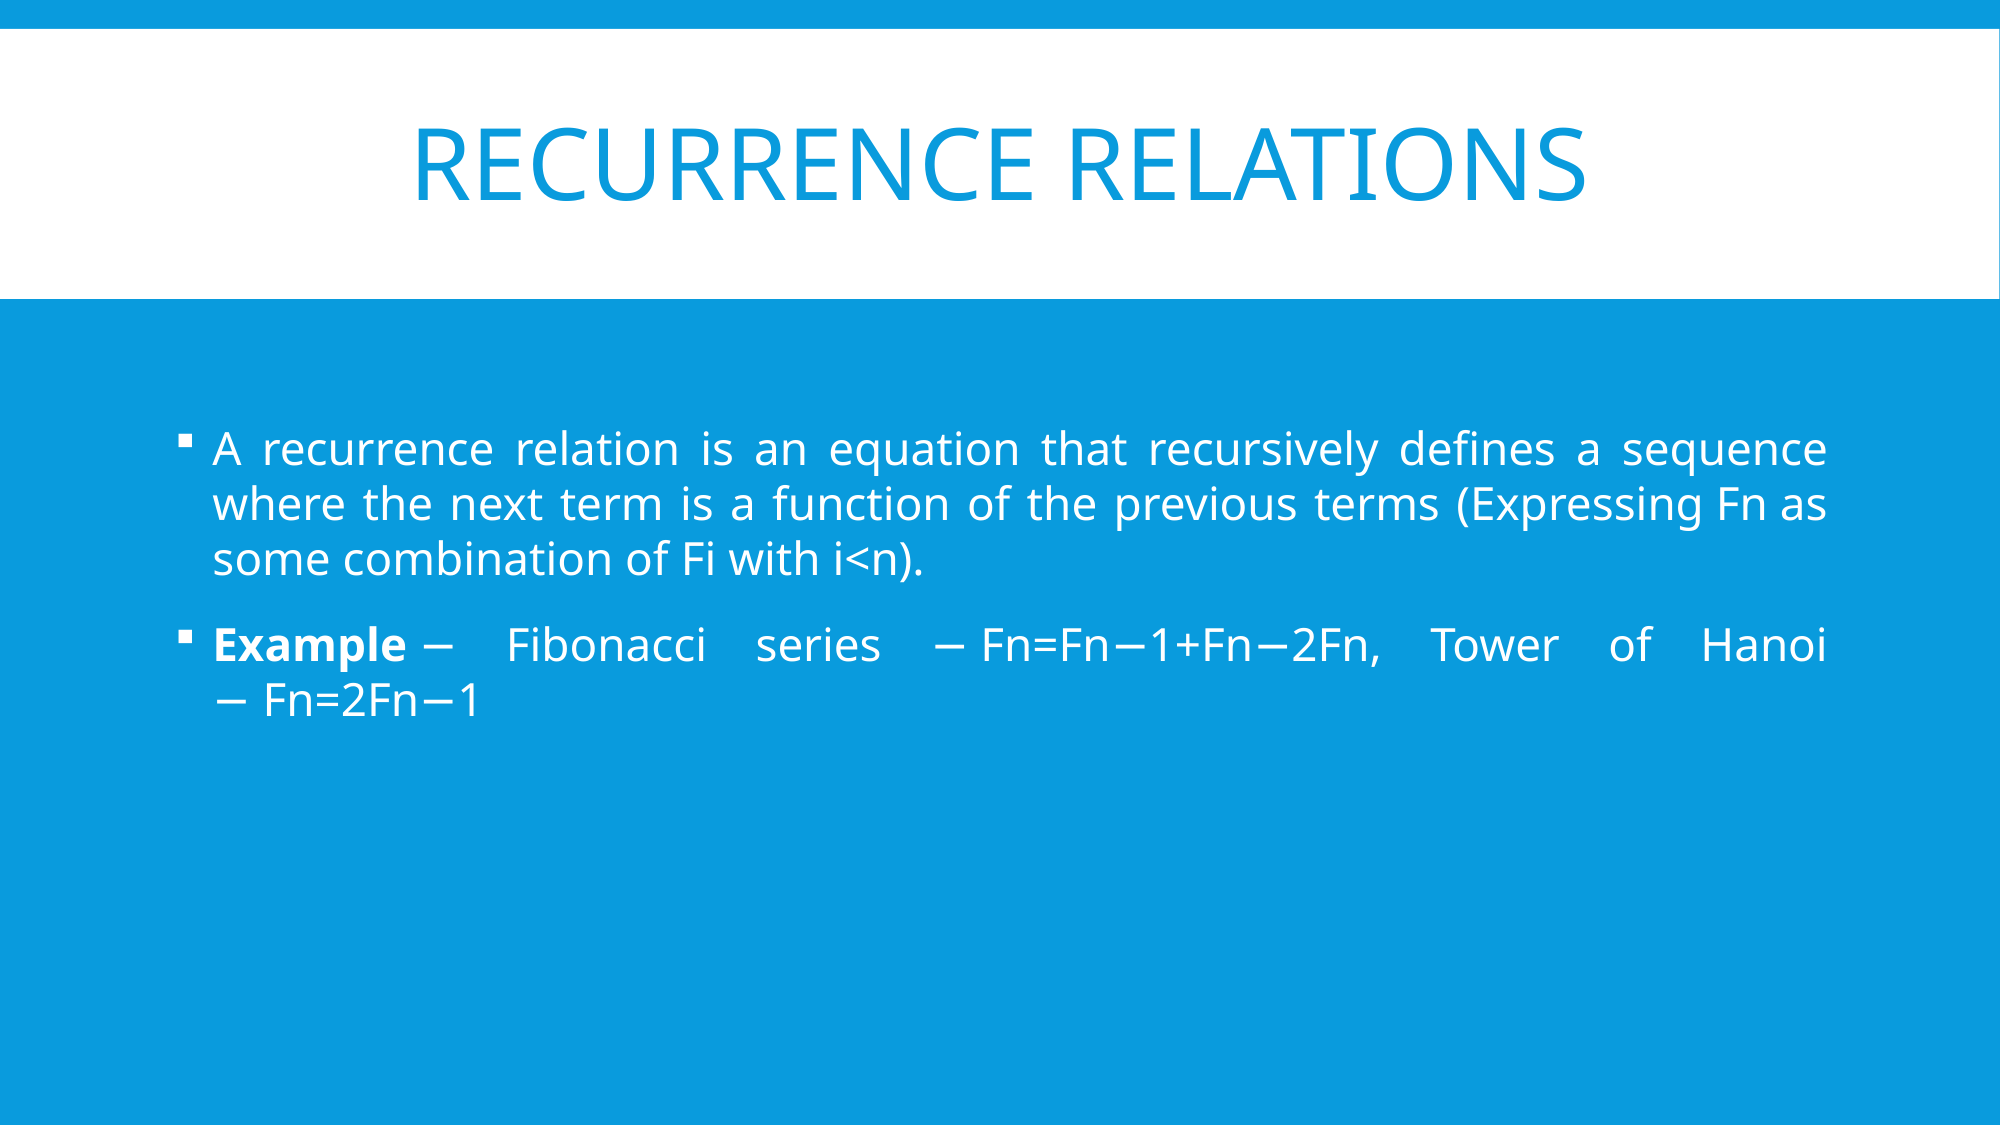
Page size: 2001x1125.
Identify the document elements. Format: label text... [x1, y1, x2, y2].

text_box A recurrence relation is an equation that recursively defines a sequence where the next term is a function of the previous terms (Expressing Fn as some combination of Fi with i<n). Example − Fibonacci series − Fn=Fn−1+Fn−2Fn, Tower of Hanoi − Fn=2Fn−1 [160, 412, 1844, 984]
title Recurrence relations [197, 46, 1803, 295]
